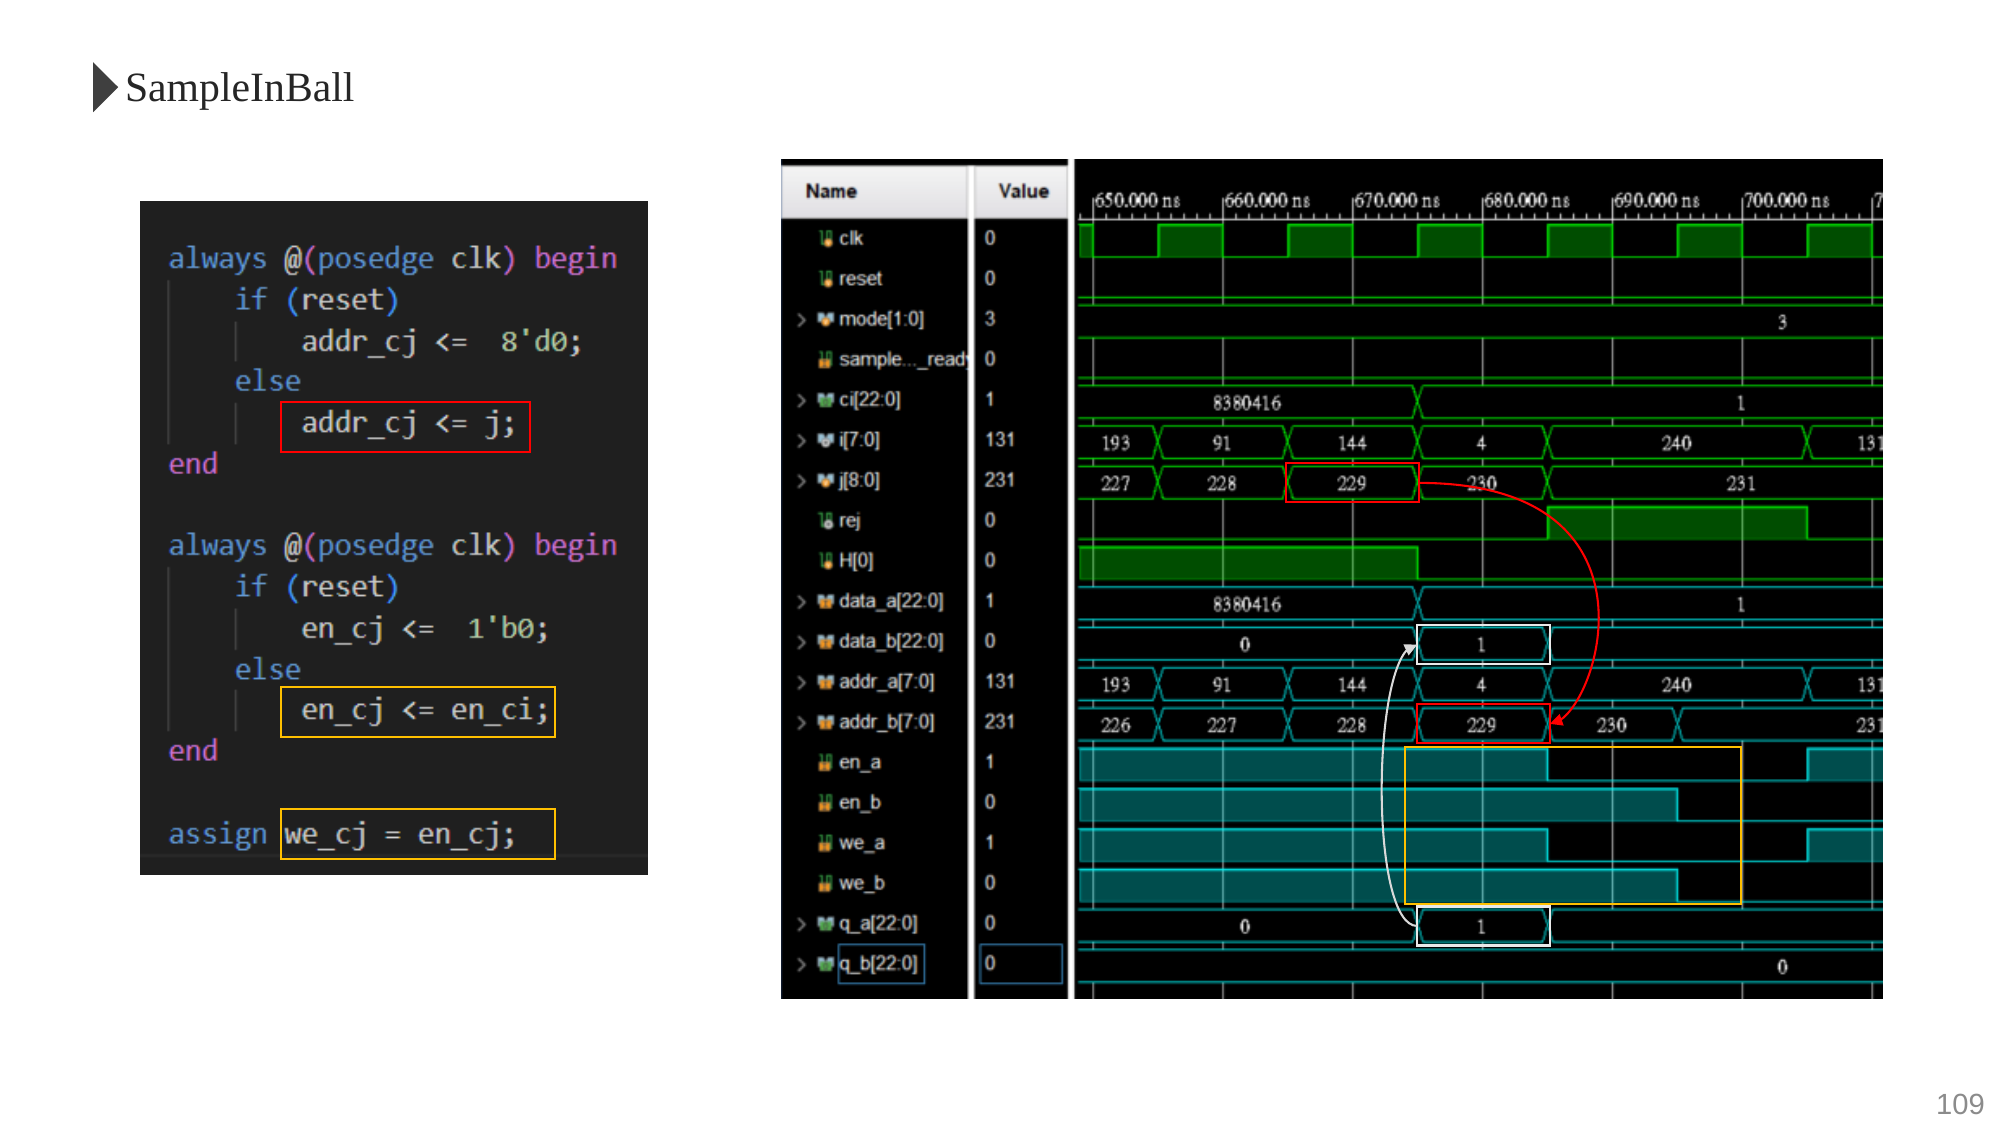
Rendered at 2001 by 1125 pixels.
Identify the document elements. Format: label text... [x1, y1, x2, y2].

slide_number 109 [1550, 1072, 2000, 1125]
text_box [93, 52, 371, 118]
picture [781, 159, 1883, 999]
picture [140, 201, 648, 875]
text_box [1419, 482, 1550, 724]
